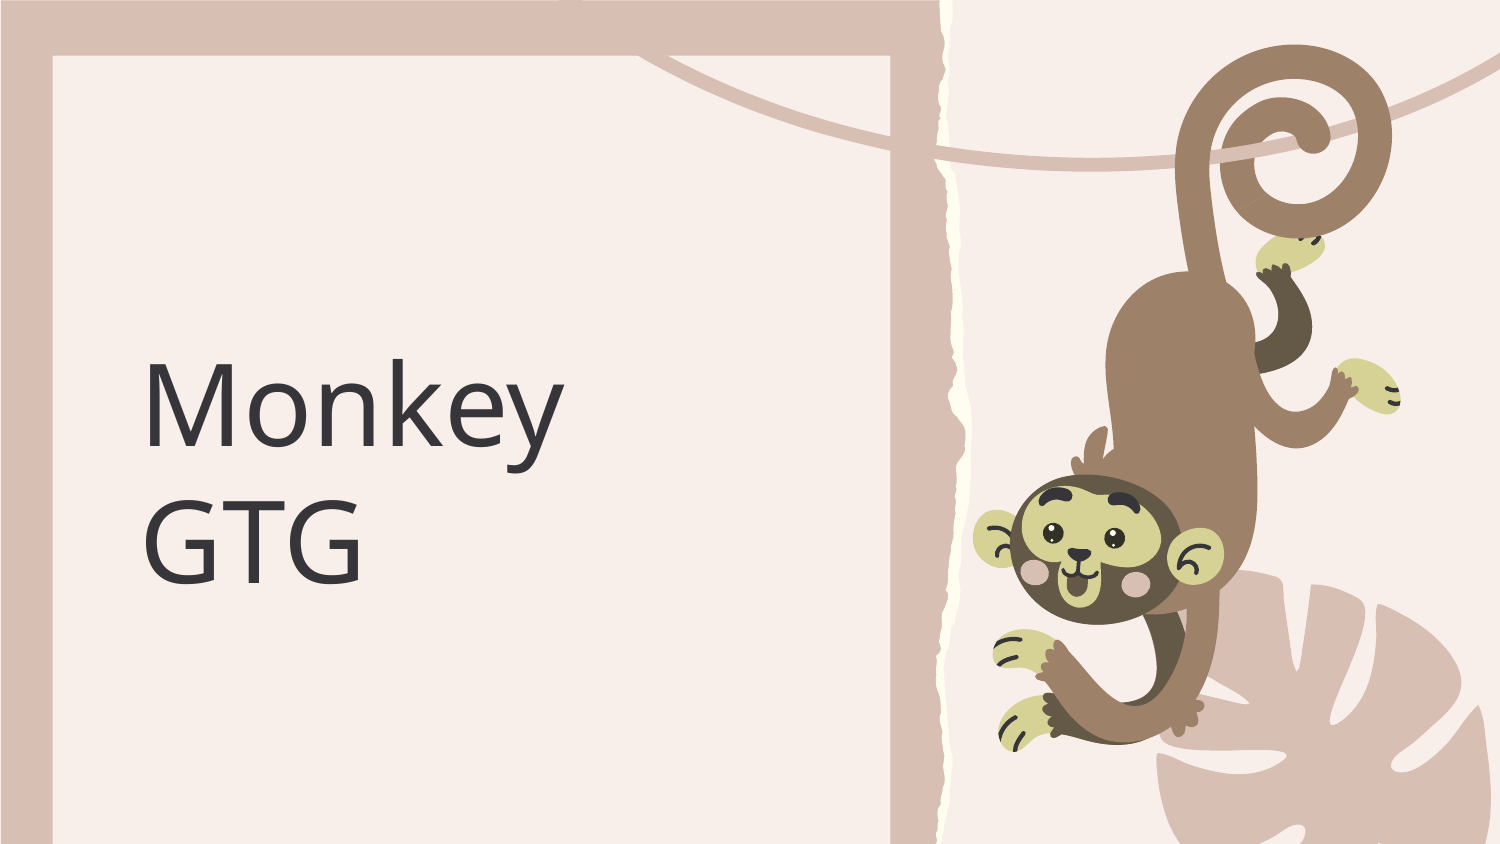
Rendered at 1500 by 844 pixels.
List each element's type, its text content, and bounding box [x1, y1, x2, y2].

title Monkey GTG [124, 216, 496, 622]
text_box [501, 0, 1500, 756]
